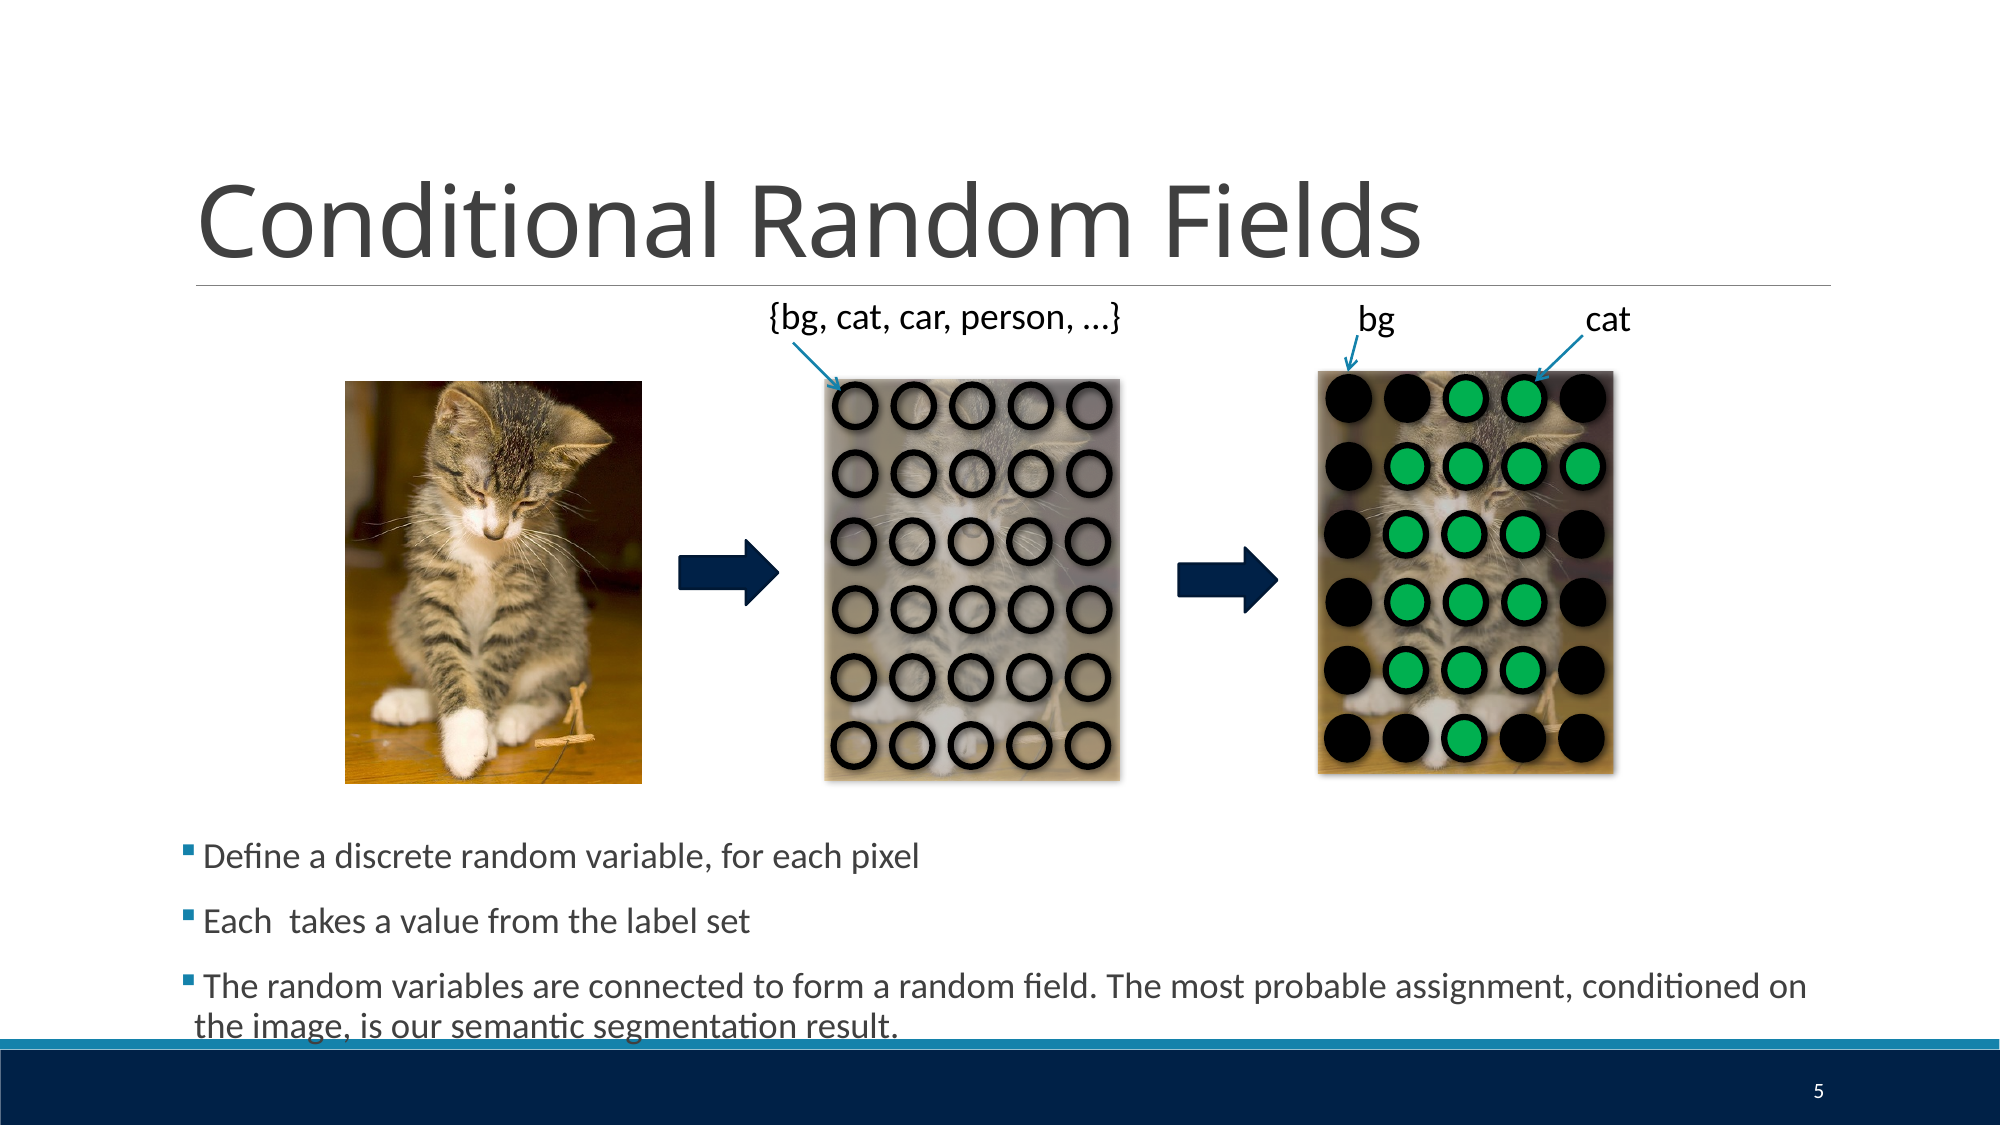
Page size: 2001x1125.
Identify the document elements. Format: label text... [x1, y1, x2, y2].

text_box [345, 284, 1733, 784]
title Conditional Random Fields [180, 47, 1830, 285]
slide_number 5 [1624, 1059, 1840, 1120]
